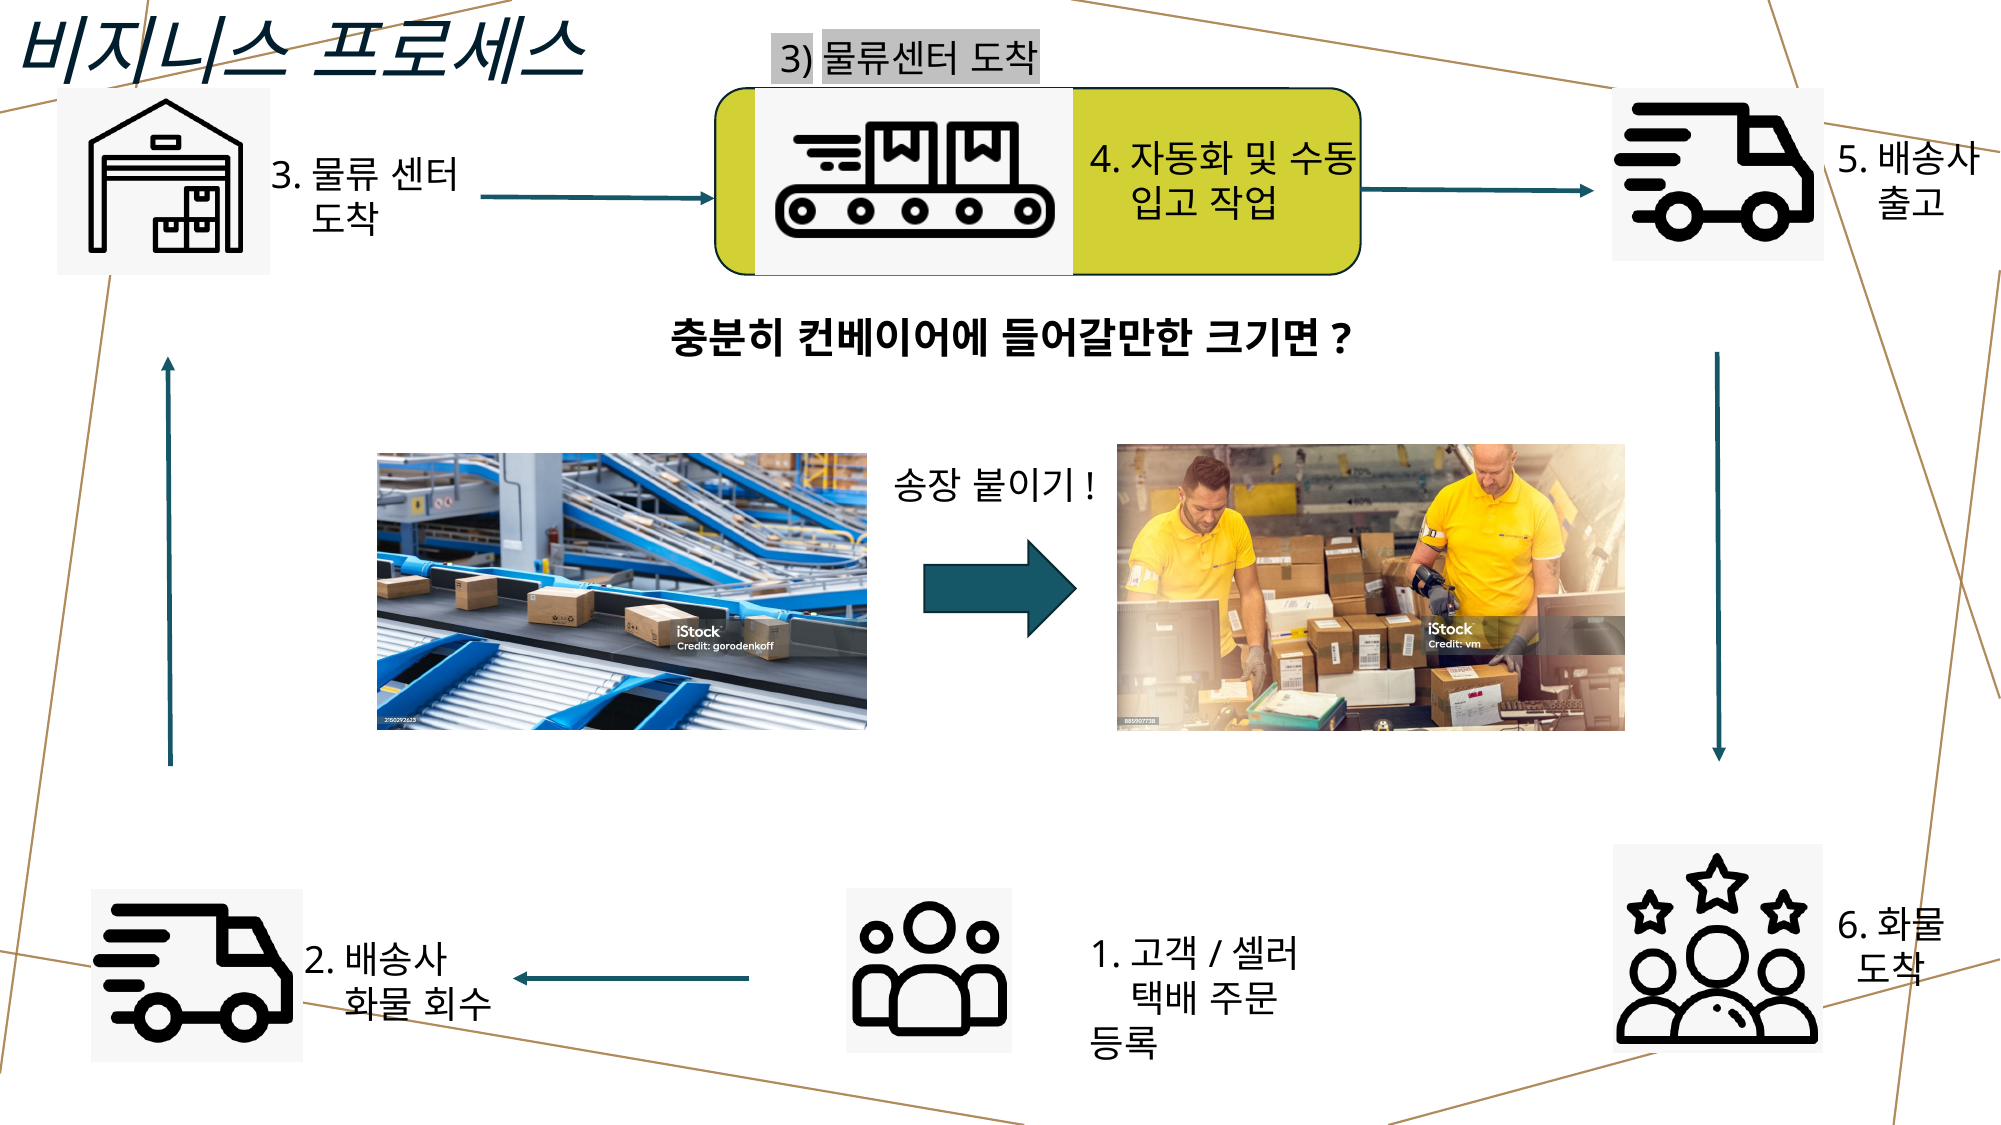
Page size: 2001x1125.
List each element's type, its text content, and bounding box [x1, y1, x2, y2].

title 비지니스 프로세스 [0, 0, 1623, 102]
text_box 송장 붙이기! [878, 454, 1117, 515]
text_box 5.배송사 출고 [1824, 127, 2000, 232]
picture [56, 88, 270, 275]
text_box 충분히 컨베이어에 들어갈만한 크기면? [655, 304, 1449, 370]
text_box 6.화물 도착 [1824, 893, 2000, 1044]
picture [755, 88, 1073, 275]
text_box [714, 102, 1362, 276]
text_box 3)물류센터 도착 [755, 27, 1695, 88]
text_box 3.물류 센터 도착 [270, 143, 573, 249]
text_box 2.배송사 화물 회수 [302, 928, 565, 1034]
picture [846, 888, 1012, 1053]
picture [1613, 844, 1824, 1053]
text_box 1.고객/셀러 택배 주문 등록 [1075, 922, 1372, 1073]
picture [90, 889, 303, 1062]
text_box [167, 356, 171, 767]
text_box [923, 538, 1078, 639]
picture [1611, 88, 1824, 261]
text_box 4.자동화 및 수동 입고 작업 [1075, 127, 1392, 232]
picture [1117, 444, 1625, 731]
picture [377, 453, 867, 730]
